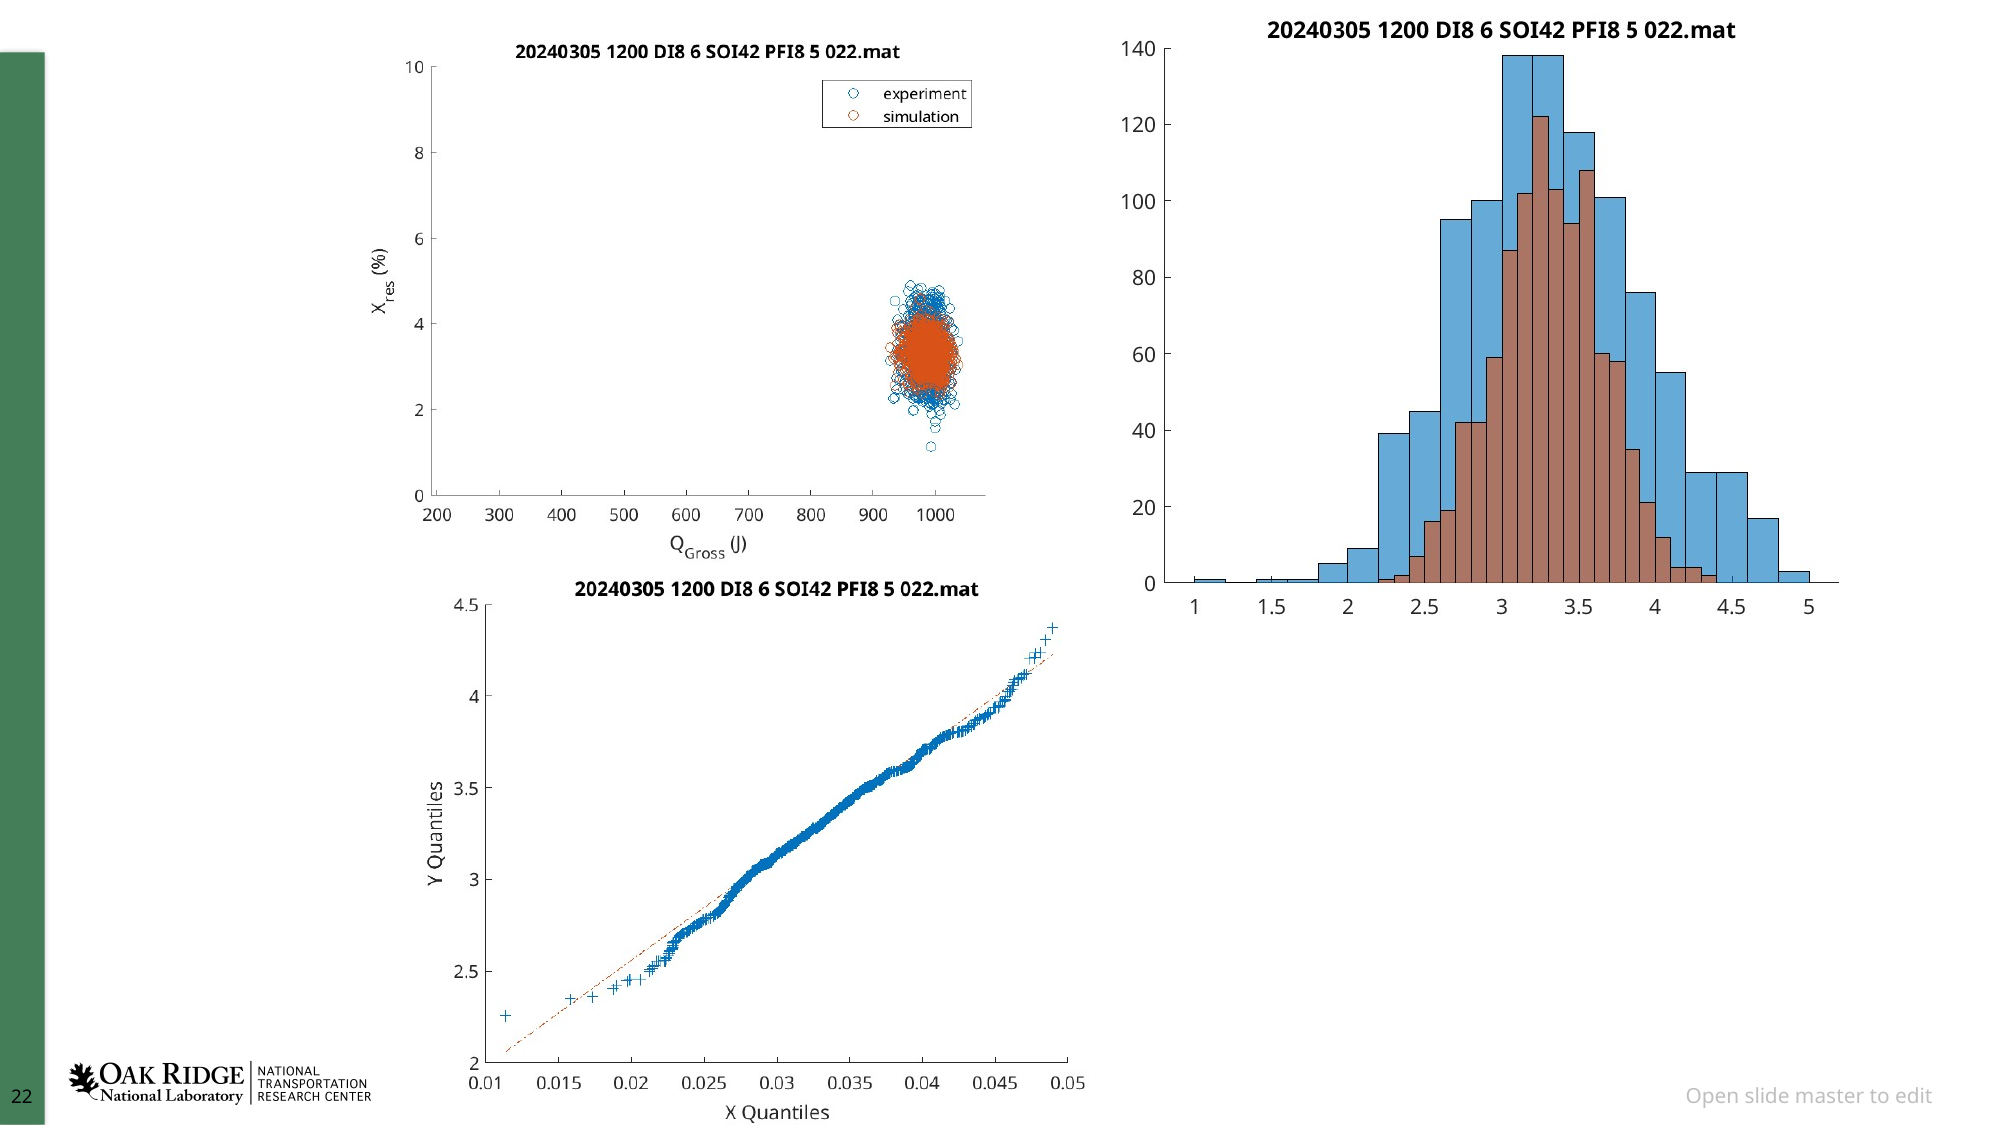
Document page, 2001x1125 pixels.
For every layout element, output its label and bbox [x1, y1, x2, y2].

picture [337, 0, 1922, 1125]
picture [66, 1058, 373, 1108]
